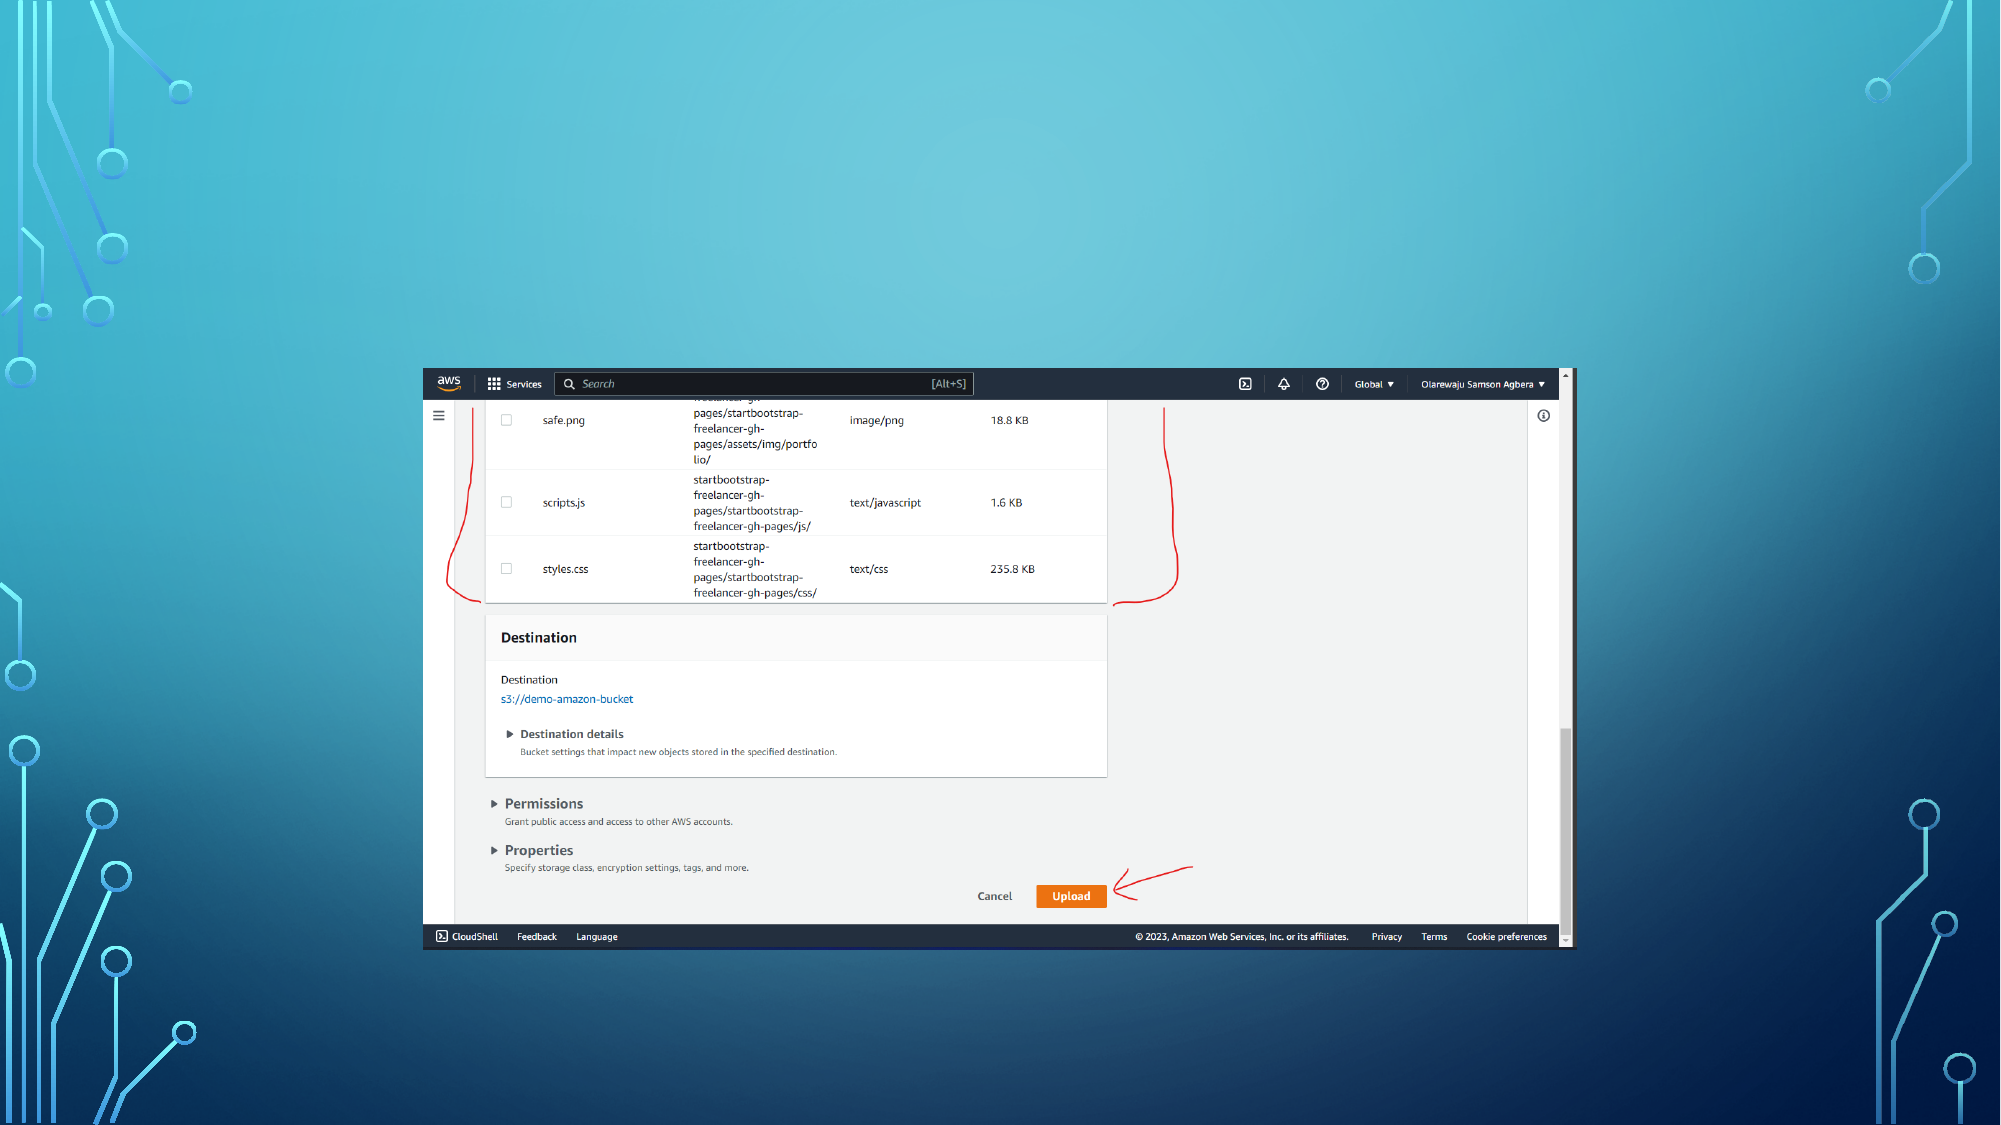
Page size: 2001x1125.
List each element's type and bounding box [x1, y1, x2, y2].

list [423, 368, 1577, 951]
